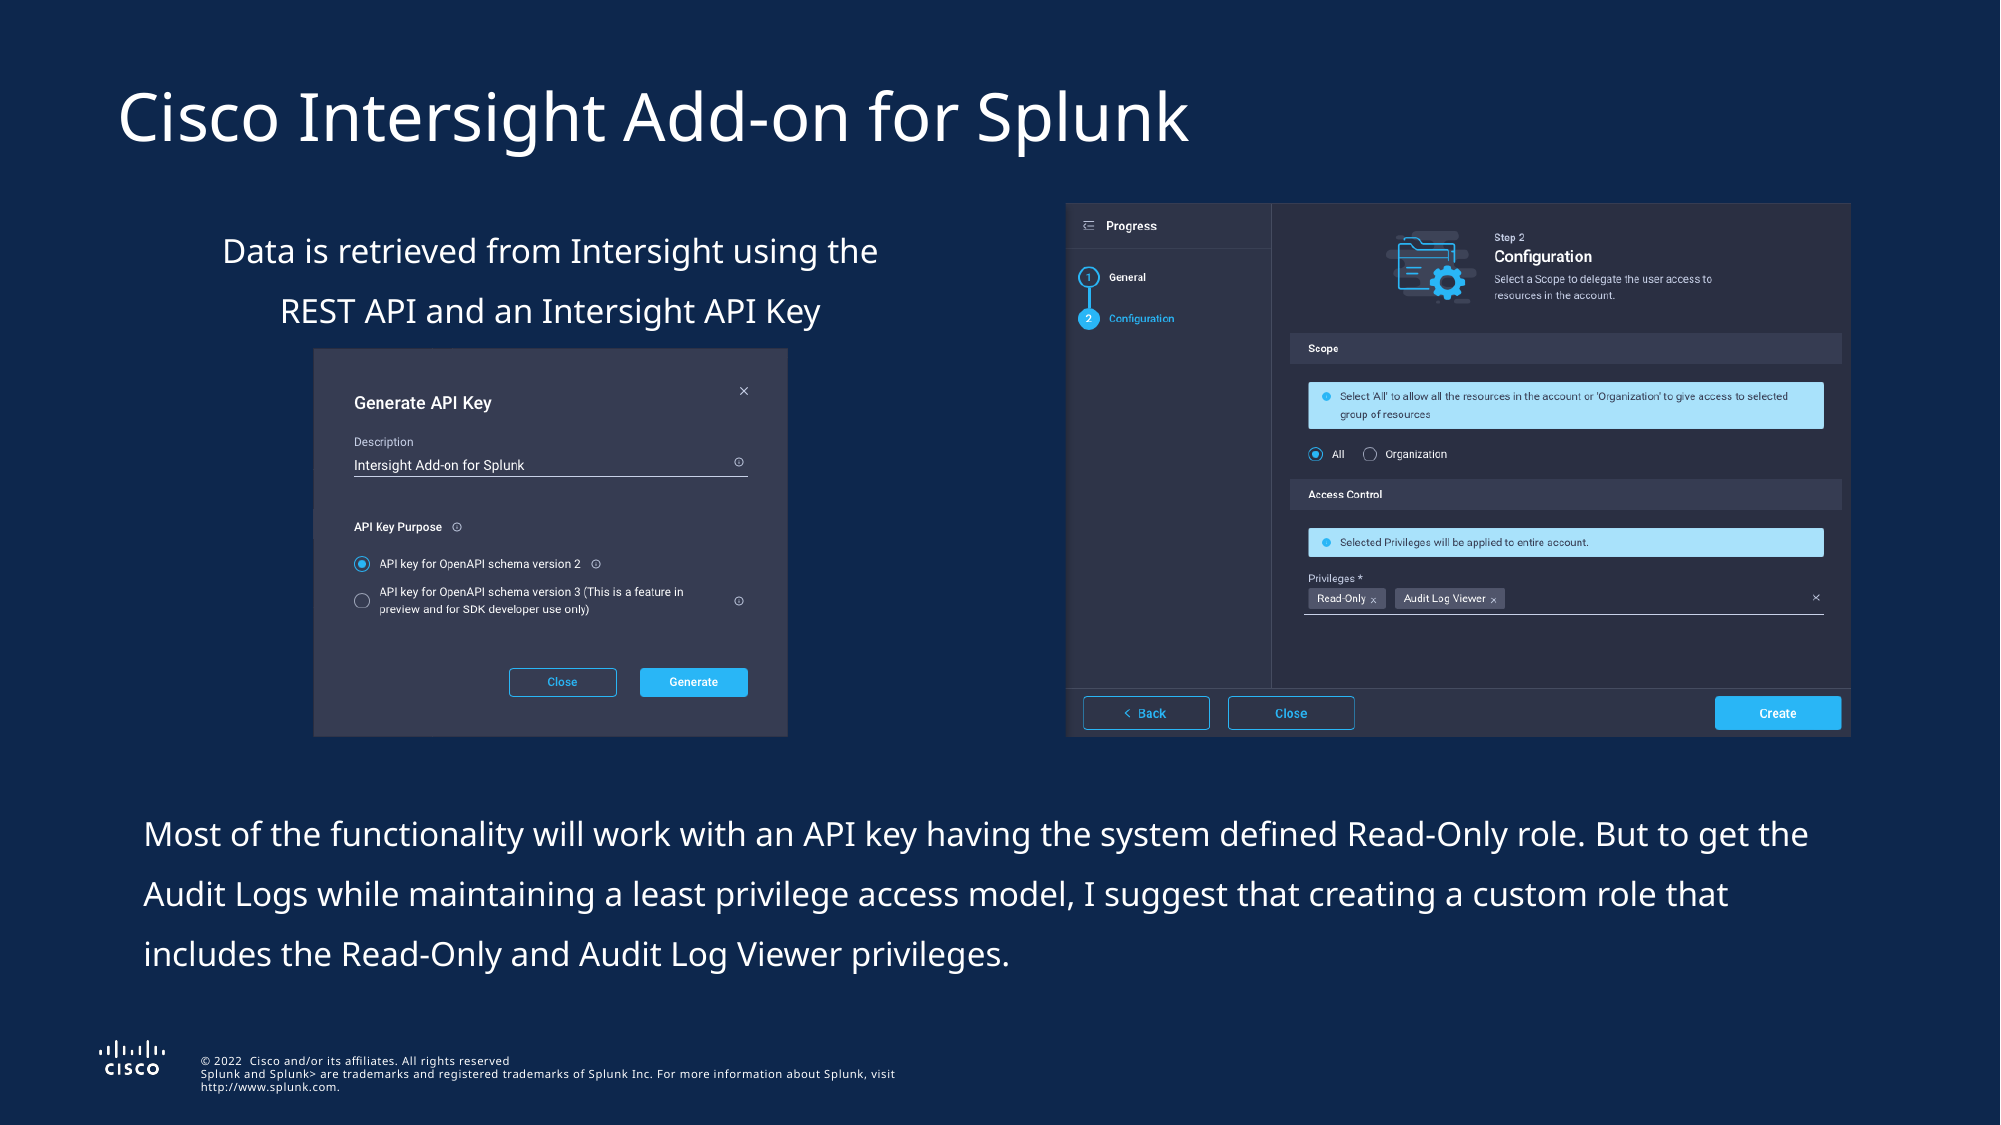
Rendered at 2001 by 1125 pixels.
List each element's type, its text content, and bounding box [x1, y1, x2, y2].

picture [1065, 202, 1852, 738]
text_box Data is retrieved from Intersight using the REST API and an Intersight API Key [198, 202, 903, 338]
picture [99, 1040, 165, 1075]
picture [313, 348, 789, 738]
text_box Cisco Intersight Add-on for Splunk [102, 73, 1327, 153]
list Most of the functionality will work with an API key having the system defined Read-Only role. But to get the Audit Logs while maintaining a least privilege access model, I suggest that creating a custom role that includes the Read-Only and Audit Log Viewer privileges. [143, 793, 1857, 984]
